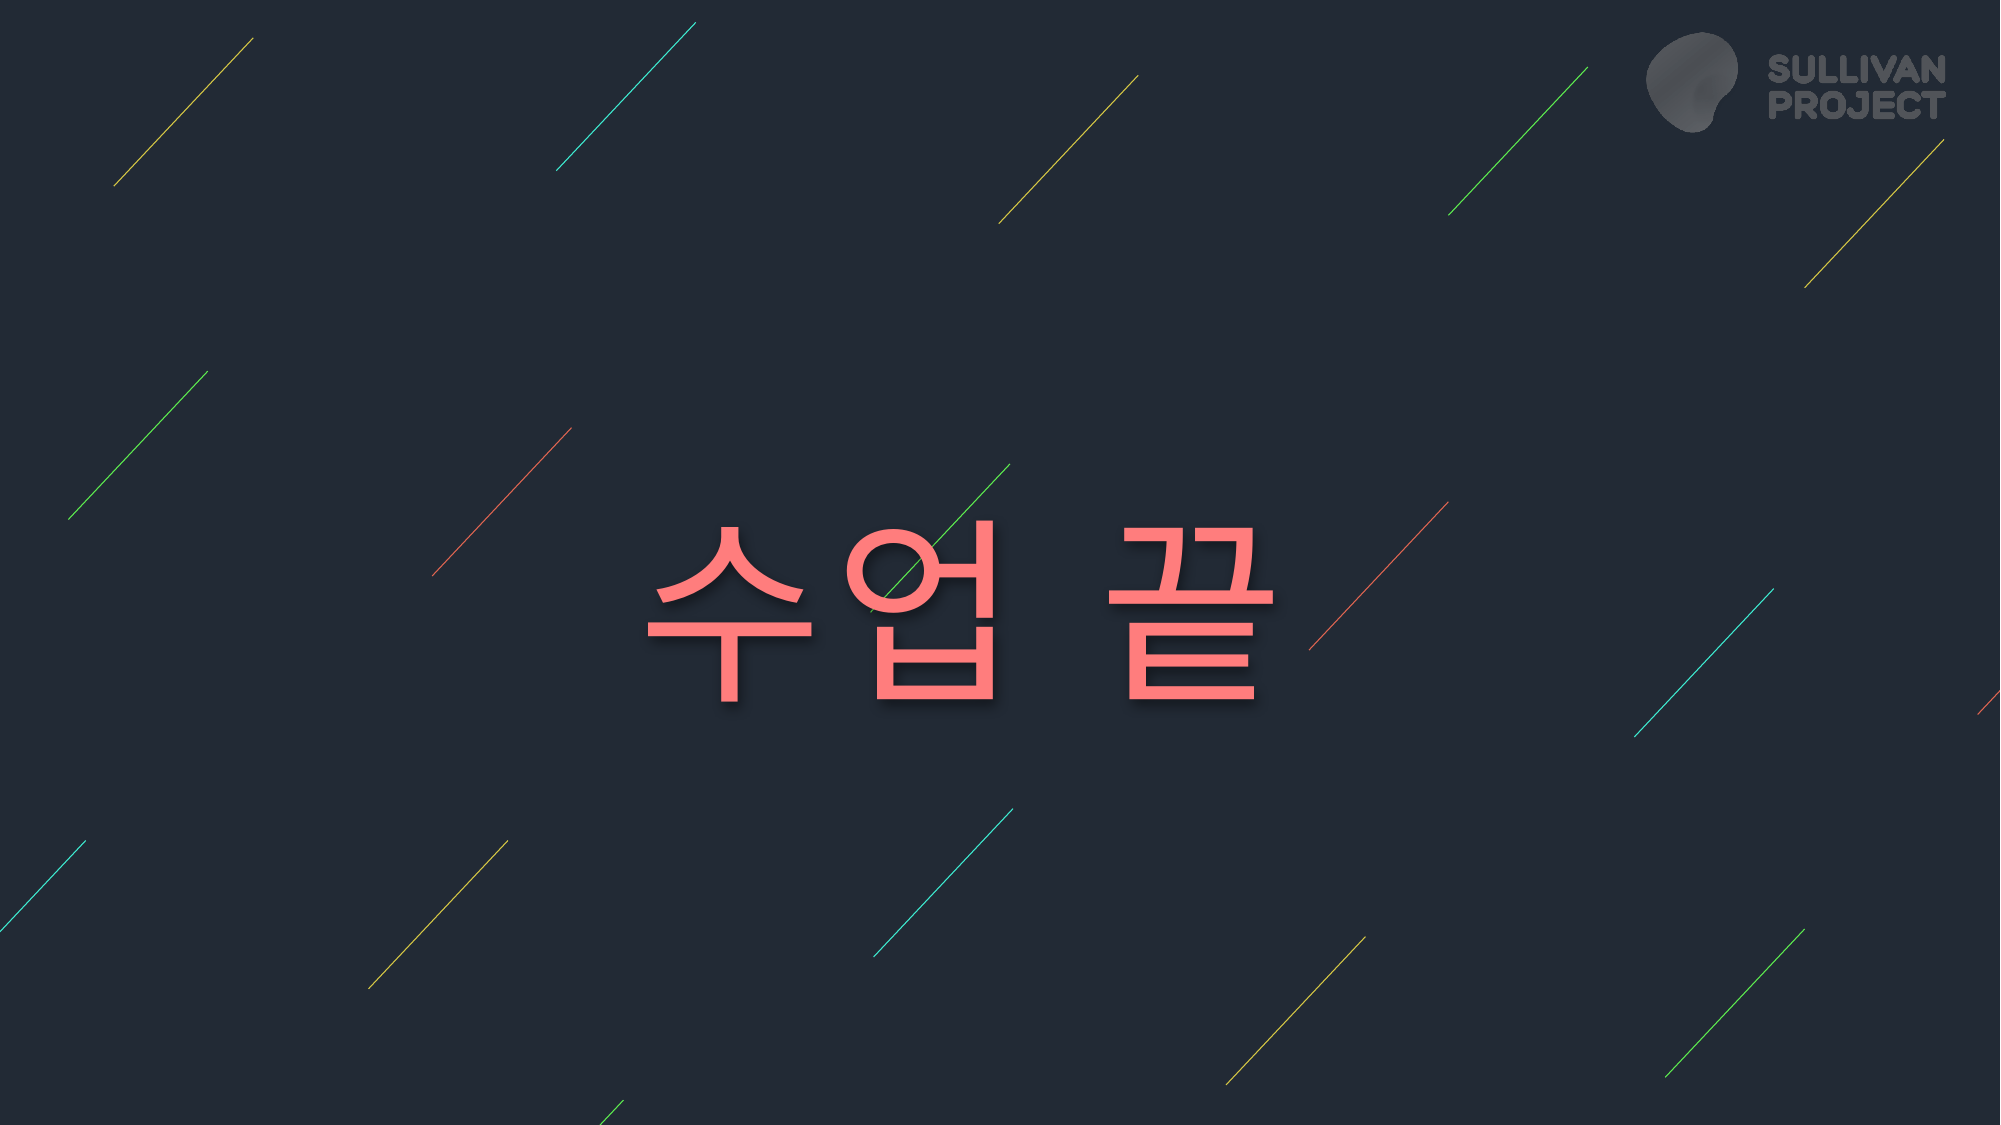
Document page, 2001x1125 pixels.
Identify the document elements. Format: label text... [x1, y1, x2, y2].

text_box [1226, 936, 1366, 1085]
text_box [870, 463, 1010, 613]
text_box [68, 371, 208, 520]
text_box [998, 75, 1139, 224]
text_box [1804, 139, 1945, 288]
picture [1627, 0, 2001, 194]
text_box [0, 840, 86, 989]
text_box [483, 1100, 624, 1125]
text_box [113, 37, 254, 187]
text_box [1977, 566, 2000, 715]
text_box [1665, 928, 1805, 1078]
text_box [1448, 66, 1588, 216]
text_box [1308, 501, 1449, 651]
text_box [432, 427, 572, 576]
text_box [1634, 588, 1774, 737]
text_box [556, 22, 696, 171]
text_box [368, 840, 508, 989]
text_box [873, 808, 1013, 957]
text_box 수업 끝 [623, 479, 1317, 735]
